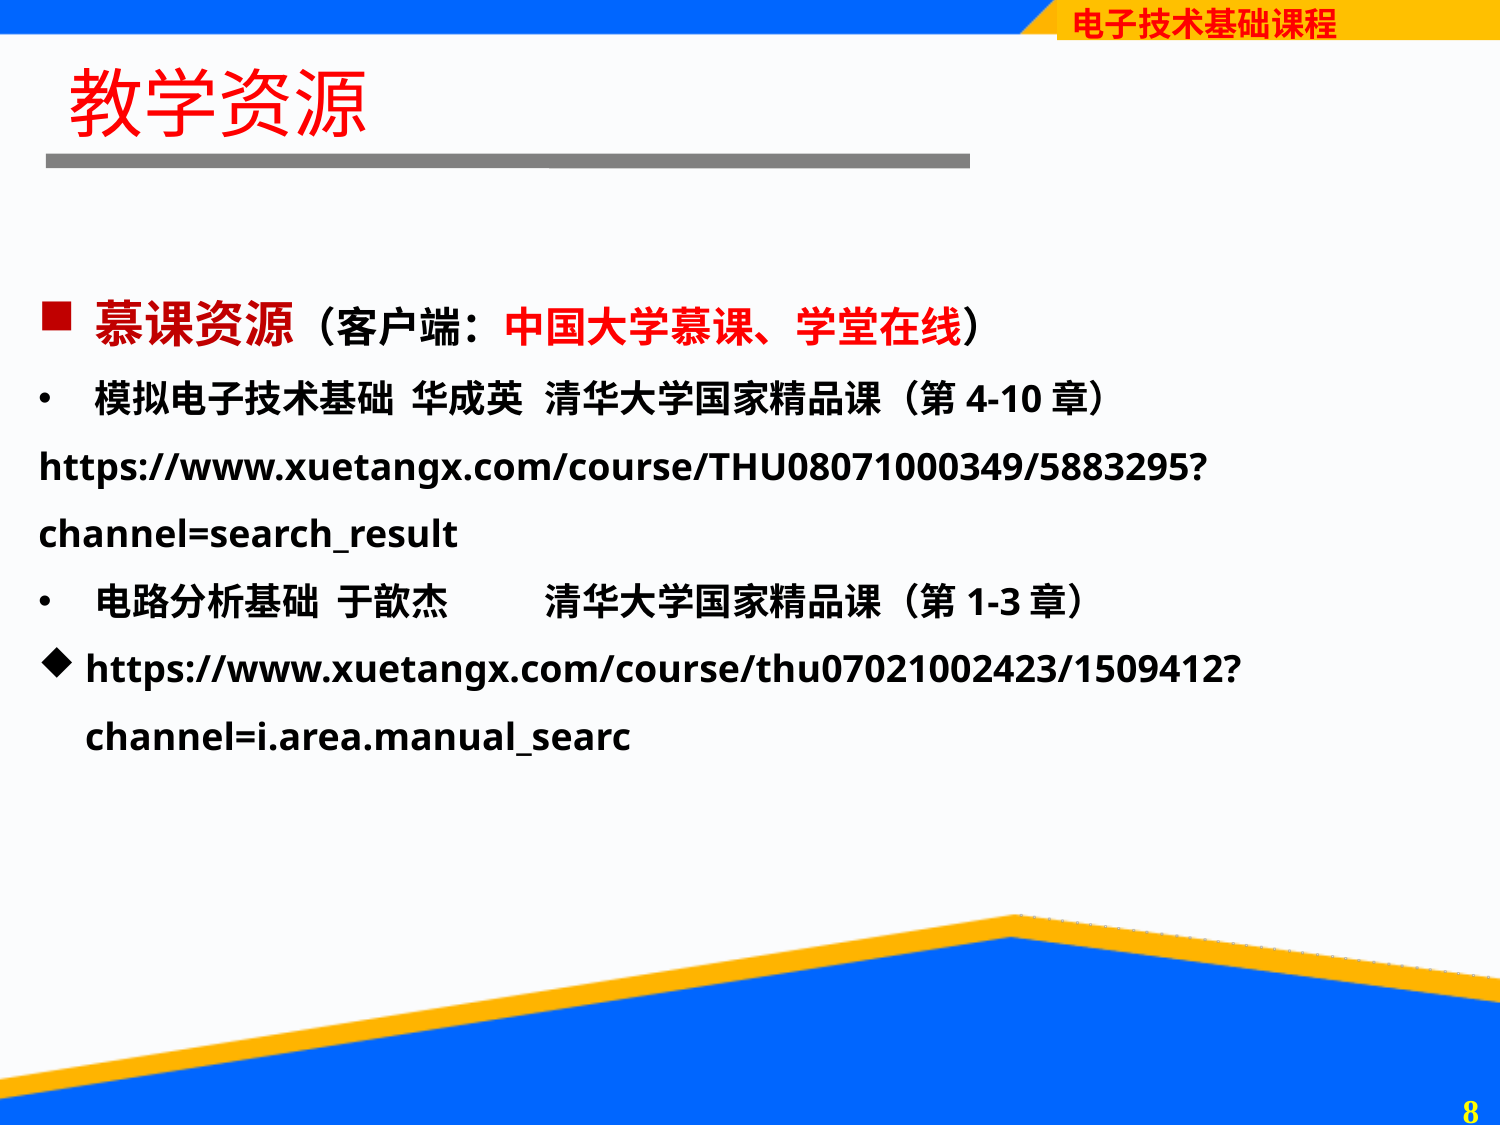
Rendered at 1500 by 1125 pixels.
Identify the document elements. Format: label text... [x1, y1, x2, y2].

picture [0, 0, 1500, 1125]
slide_number 7 [1399, 1082, 1495, 1125]
title 教学资源 [53, 42, 1069, 161]
text_box 慕课资源（客户端：中国大学慕课、学堂在线） 模拟电子技术基础 华成英 清华大学国家精品课（第4-10章） https://www.xuetangx.com/course/THU08071000349/5883295?channel=search_result 电路分析基础 于歆杰 清华大学国家精品课（第1-3章） https://www.xuetangx.com/course/thu07021002423/1509412?channel=i.area.manual_searc [23, 255, 1477, 766]
